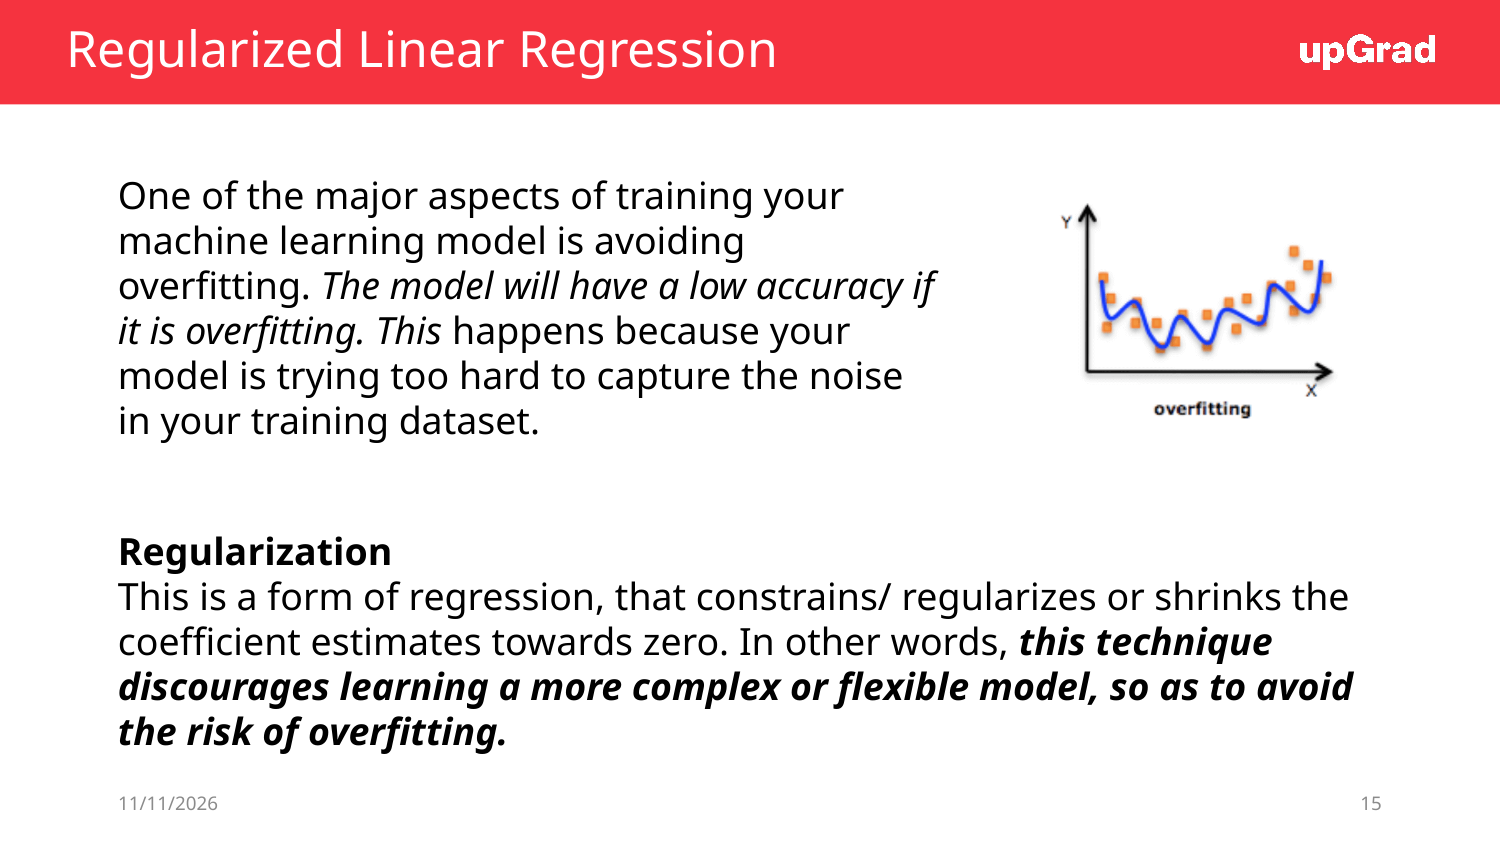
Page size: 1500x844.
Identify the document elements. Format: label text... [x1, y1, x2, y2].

picture [1300, 34, 1435, 70]
text_box One of the major aspects of training your machine learning model is avoiding overfitting. The model will have a low accuracy if it is overfitting. This happens because your model is trying too hard to capture the noise in your training dataset. [103, 164, 953, 450]
picture [1059, 196, 1343, 422]
title Regularized Linear Regression [51, 20, 1260, 83]
slide_number 15 [1059, 782, 1397, 827]
text_box Regularization This is a form of regression, that constrains/ regularizes or shrinks the coefficient estimates towards zero. In other words, this technique discourages learning a more complex or flexible model, so as to avoid the risk of overfitting. [103, 520, 1397, 760]
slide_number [103, 782, 441, 827]
